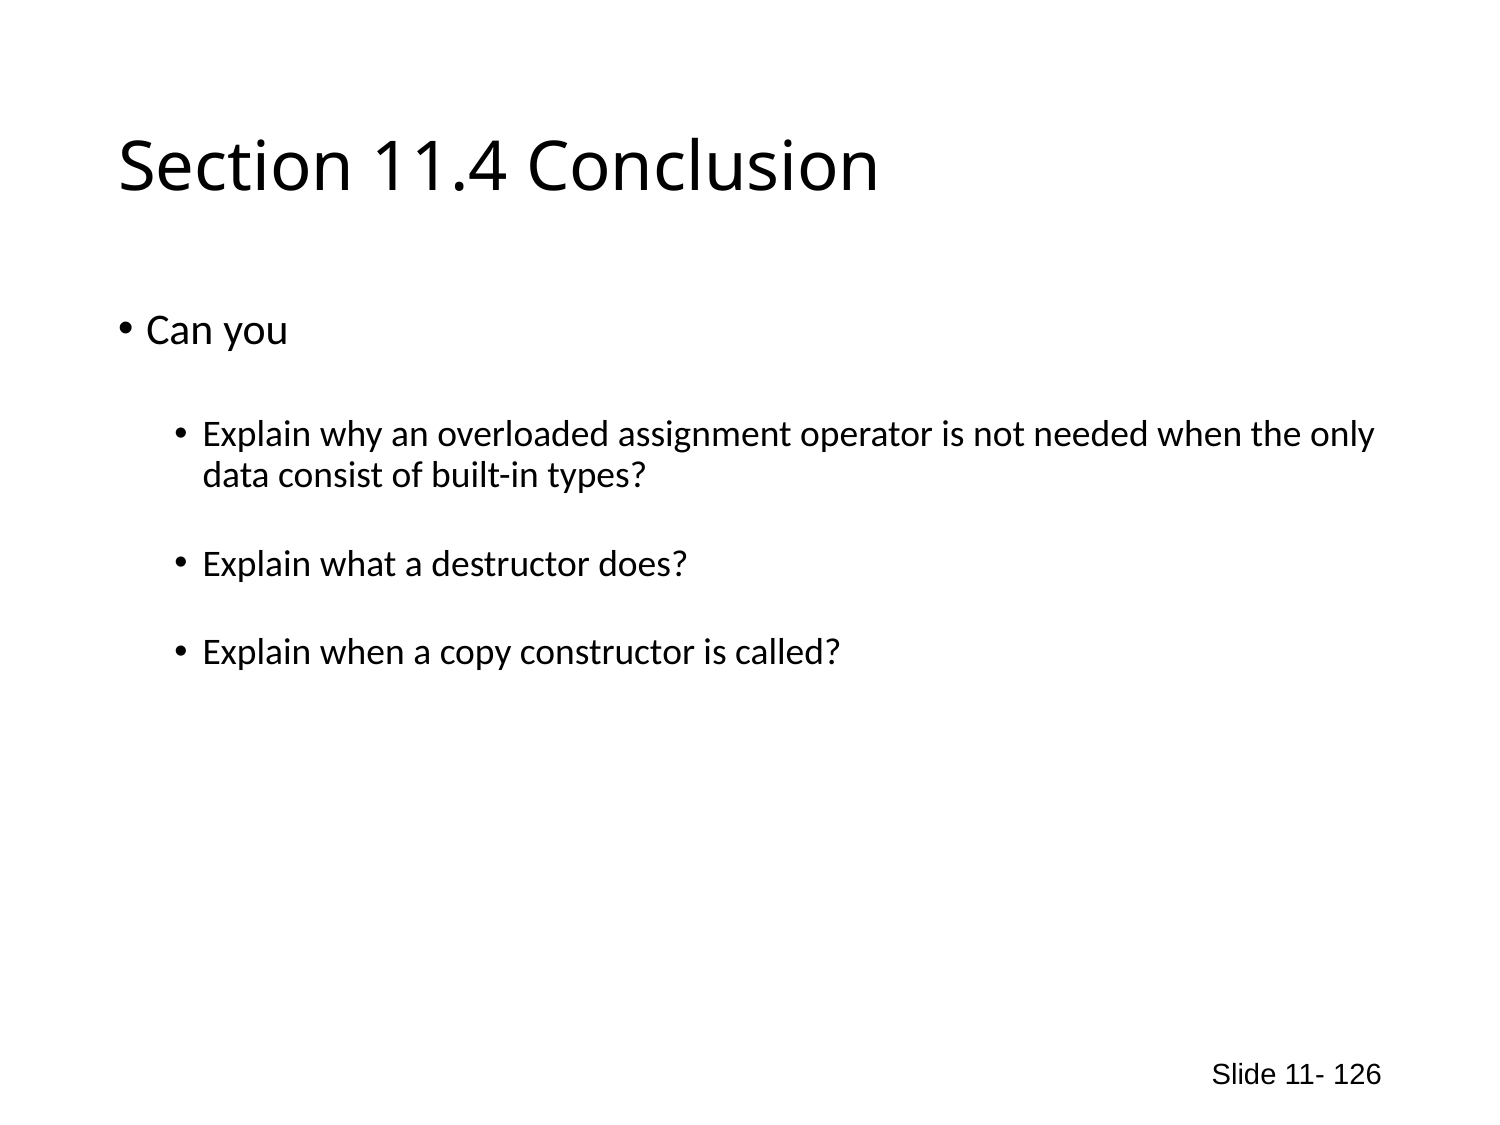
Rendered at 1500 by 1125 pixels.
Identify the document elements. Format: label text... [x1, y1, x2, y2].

slide_number Slide 11- 126 [1059, 1042, 1397, 1103]
list Can you Explain why an overloaded assignment operator is not needed when the only data consist of built-in types? Explain what a destructor does? Explain when a copy constructor is called? [103, 299, 1397, 725]
title Section 11.4 Conclusion [103, 59, 1397, 278]
